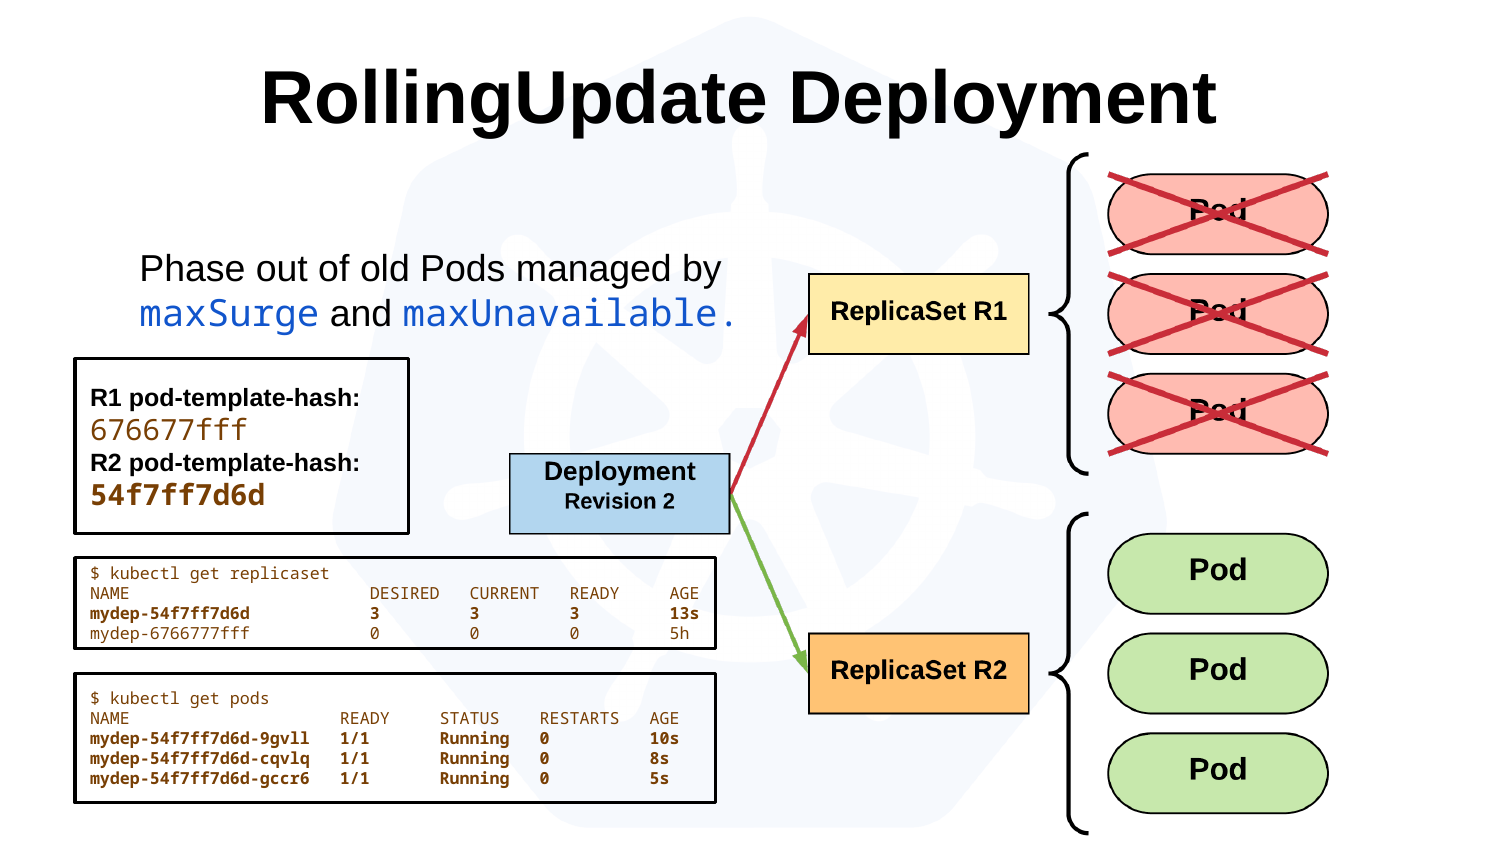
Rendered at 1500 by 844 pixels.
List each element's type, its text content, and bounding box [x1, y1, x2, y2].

text_box Phase out of old Pods managed by maxSurge and maxUnavailable. [124, 229, 464, 338]
list $ kubectl get pods NAME READY STATUS RESTARTS AGE mydep-54f7ff7d6d-9gvll 1/1 Running 0 10s mydep-54f7ff7d6d-cqvlq 1/1 Running 0 8s mydep-54f7ff7d6d-gccr6 1/1 Running 0 5s [75, 673, 464, 803]
list $ kubectl get replicaset NAME DESIRED CURRENT READY AGE mydep-54f7ff7d6d 3 3 3 13s mydep-6766777fff 0 0 0 5h [75, 557, 464, 649]
title RollingUpdate Deployment [75, 33, 1425, 175]
picture [469, 114, 1369, 844]
text_box R1 pod-template-hash: 676677fff R2 pod-template-hash: 54f7ff7d6d [74, 358, 409, 534]
